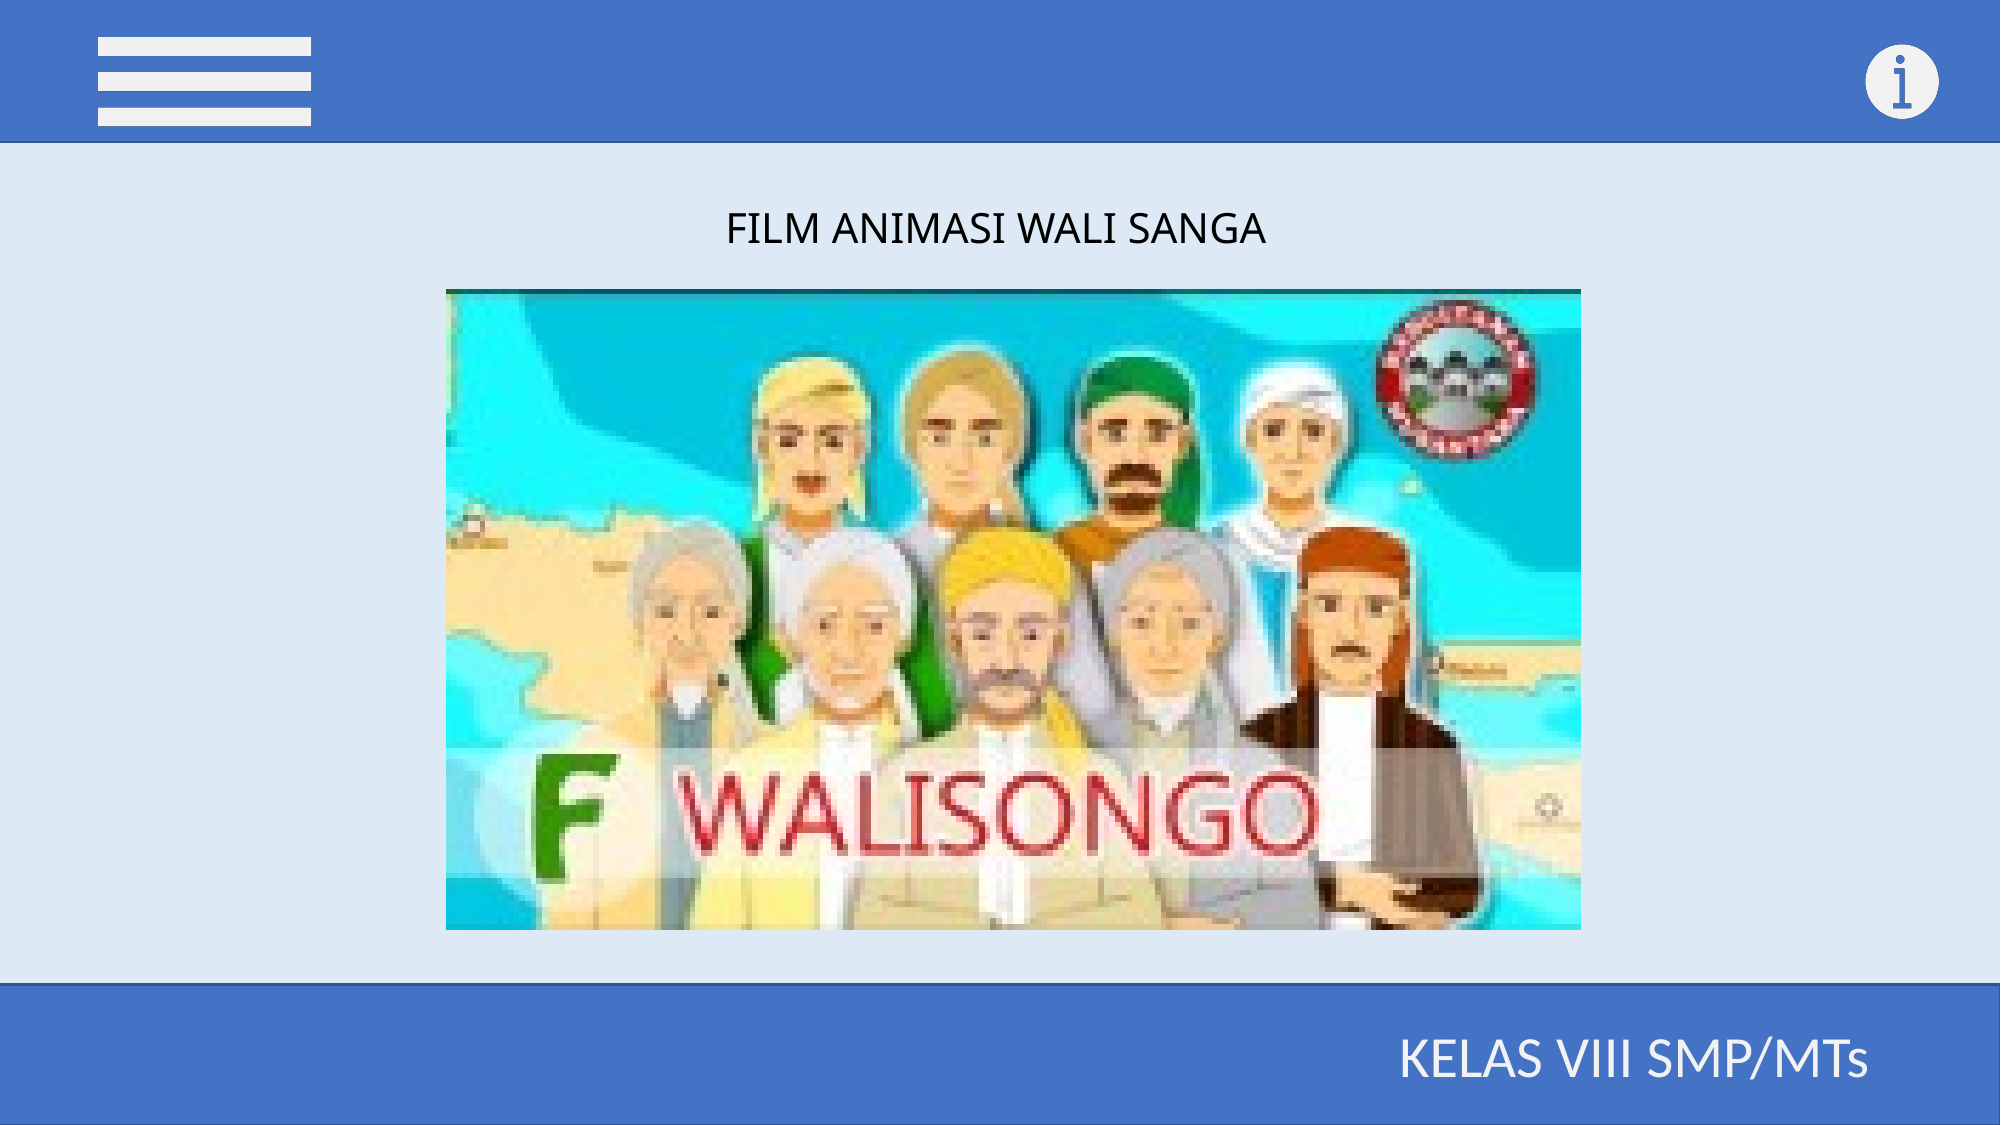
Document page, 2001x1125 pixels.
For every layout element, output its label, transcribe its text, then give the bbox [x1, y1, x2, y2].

text_box KELAS VIII SMP/MTs [1371, 1012, 1902, 1097]
text_box [0, 0, 2000, 143]
picture [1856, 35, 1948, 128]
picture [67, 11, 341, 152]
text_box FILM ANIMASI WALI SANGA [445, 194, 1547, 260]
text_box [0, 143, 2000, 984]
text_box [0, 984, 2000, 1125]
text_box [445, 288, 1582, 931]
